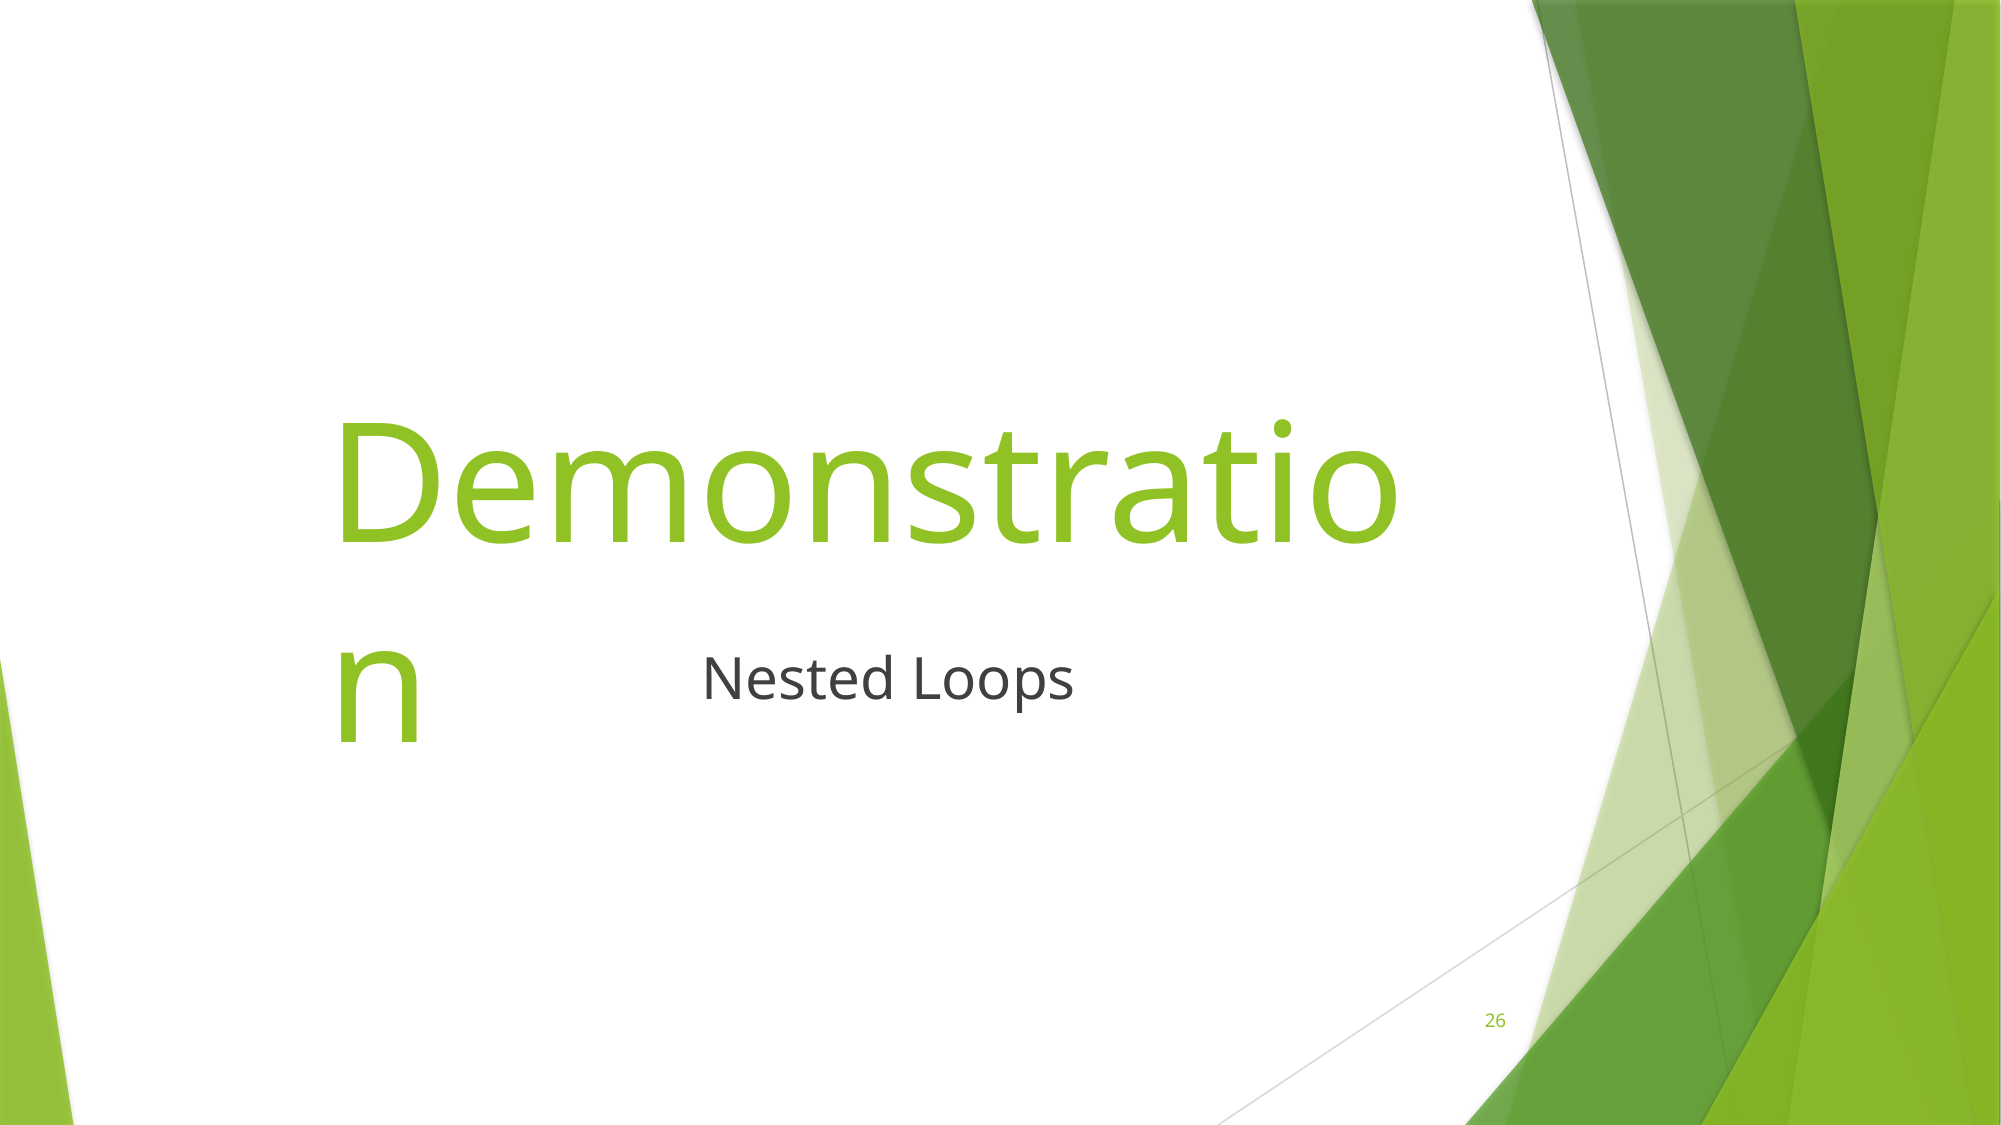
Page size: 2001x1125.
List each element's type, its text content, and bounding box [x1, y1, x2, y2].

title Demonstration [312, 368, 1466, 586]
list Nested Loops [295, 634, 1483, 734]
slide_number 26 [1409, 991, 1522, 1051]
